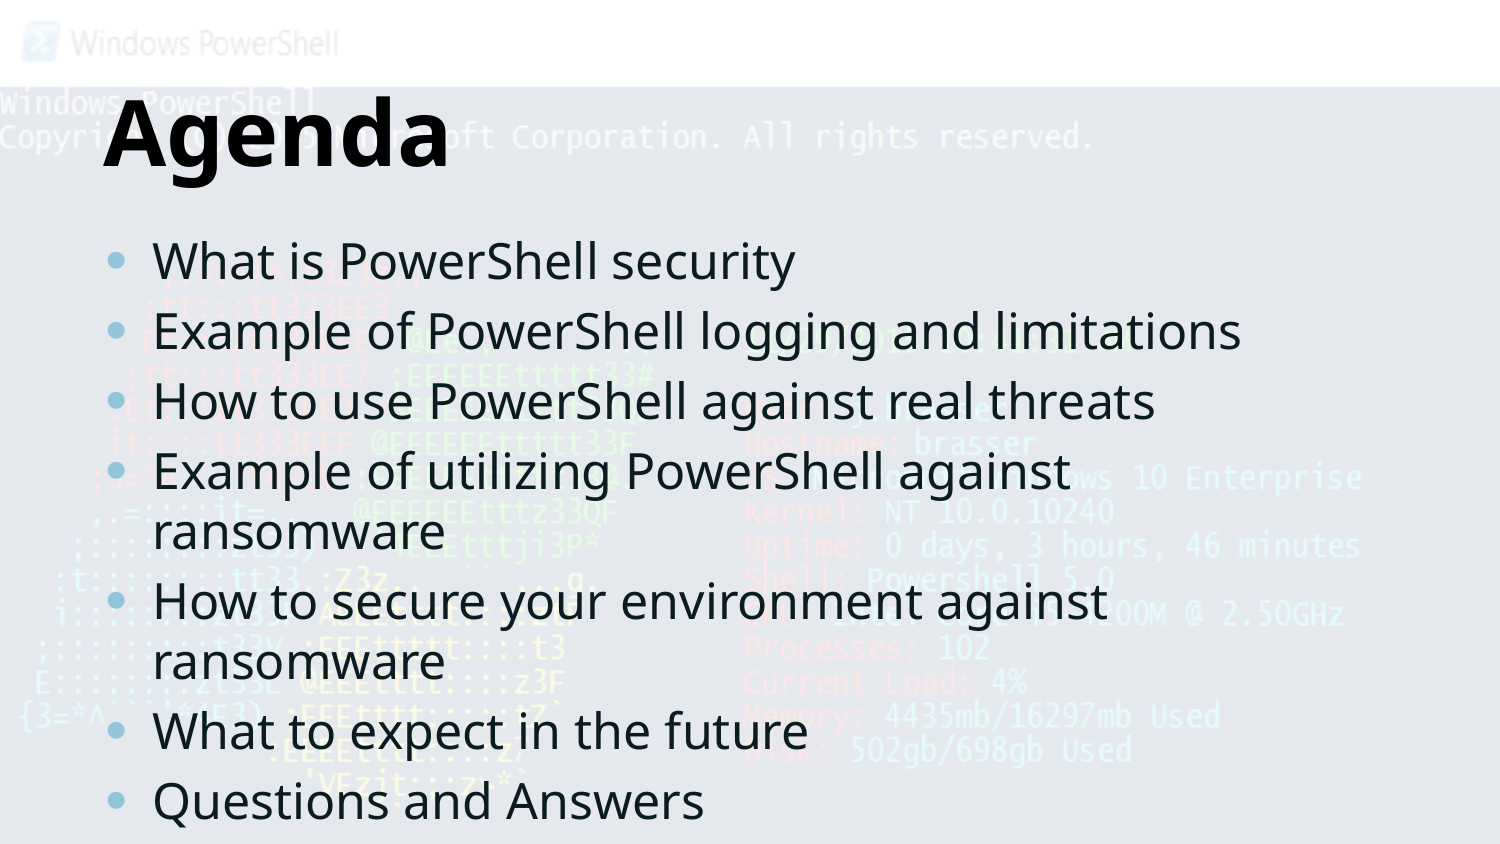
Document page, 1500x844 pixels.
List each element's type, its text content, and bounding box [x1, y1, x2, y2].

list What is PowerShell security Example of PowerShell logging and limitations How to use PowerShell against real threats Example of utilizing PowerShell against ransomware How to secure your environment against ransomware What to expect in the future Questions and Answers [88, 222, 1321, 806]
title Agenda [88, 67, 1200, 208]
